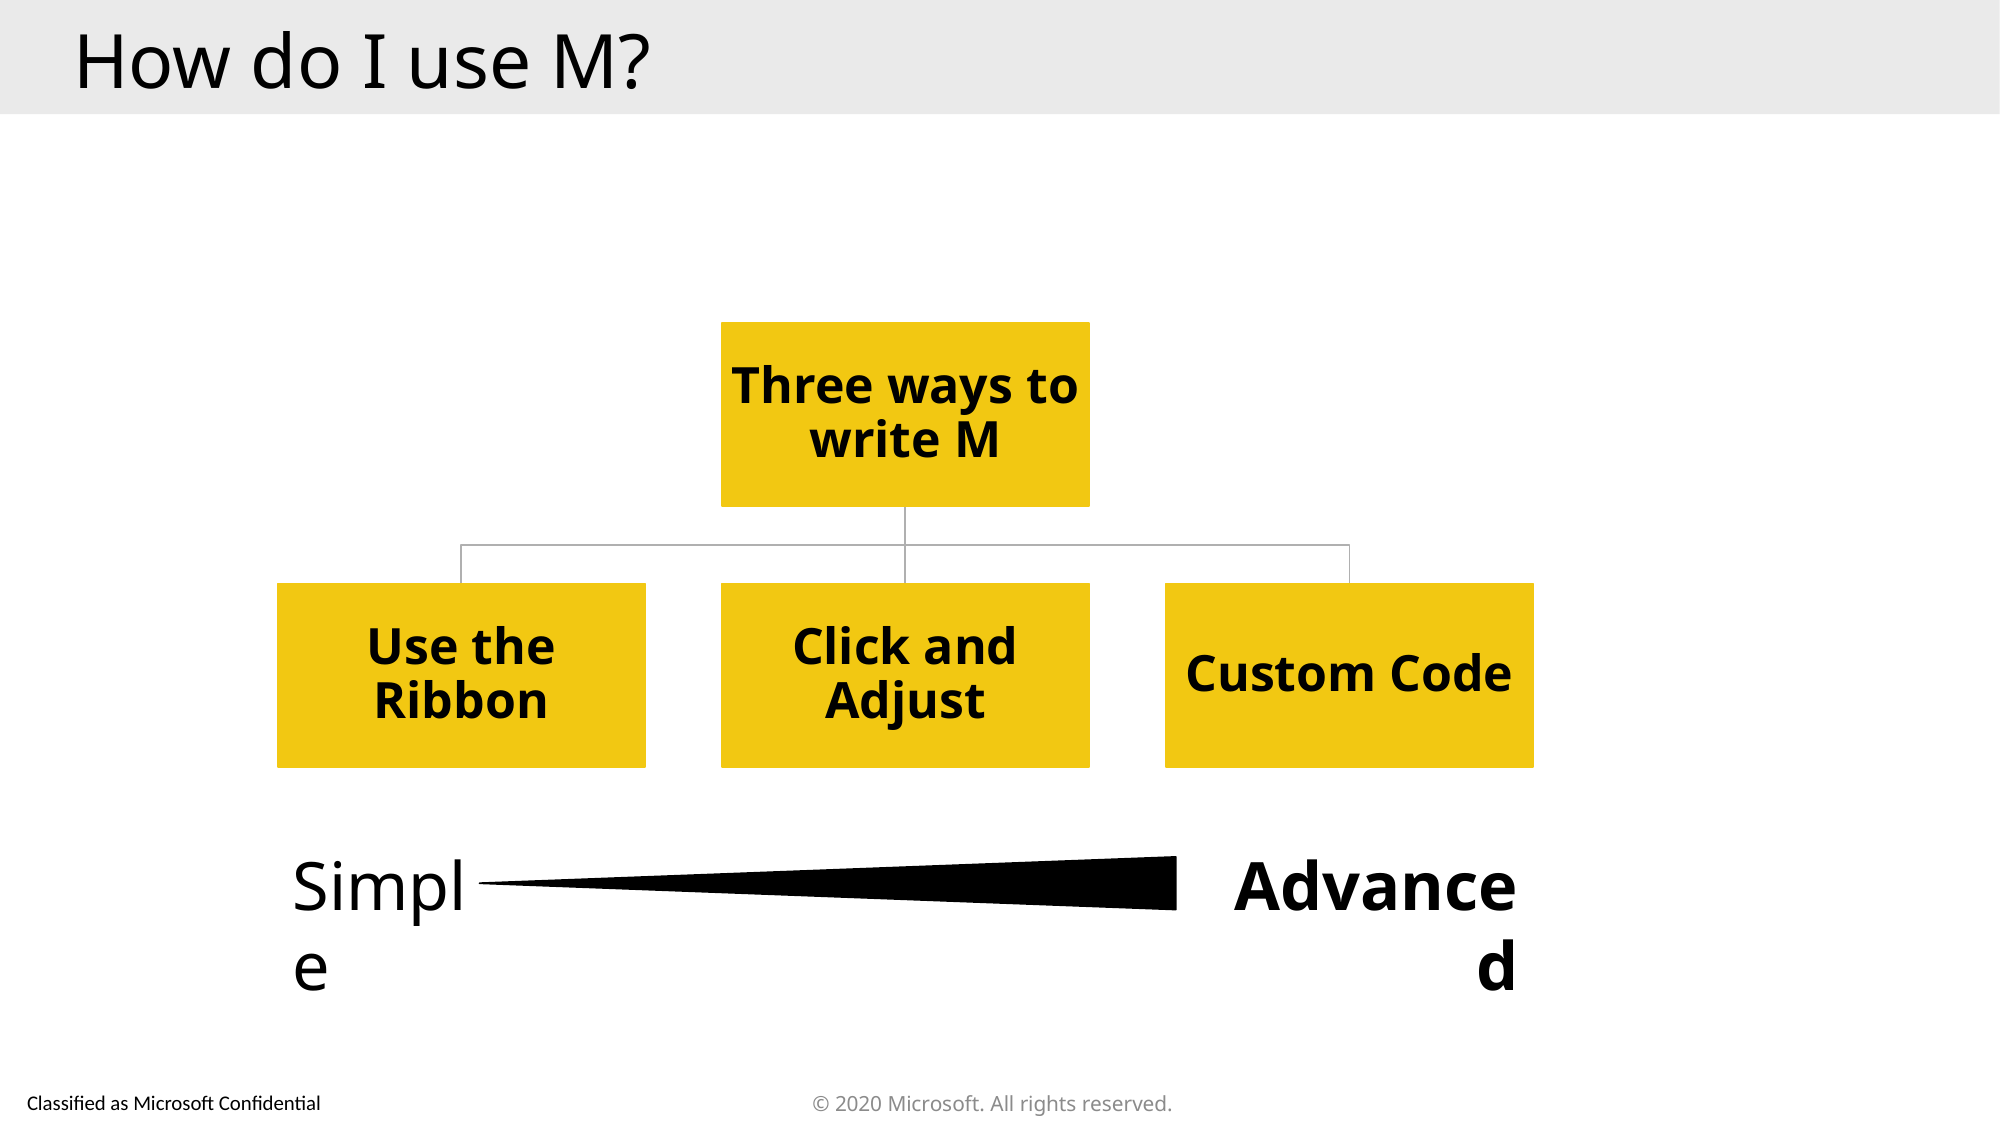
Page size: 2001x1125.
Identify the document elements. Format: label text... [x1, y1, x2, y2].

title How do I use M? [58, 6, 1879, 209]
text_box [0, 0, 2000, 115]
footer © 2020 Microsoft. All rights reserved. [662, 1084, 1338, 1123]
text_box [277, 233, 1534, 857]
text_box Advanced [1189, 857, 1534, 1011]
text_box Simple [277, 857, 504, 1011]
text_box [478, 857, 1177, 911]
